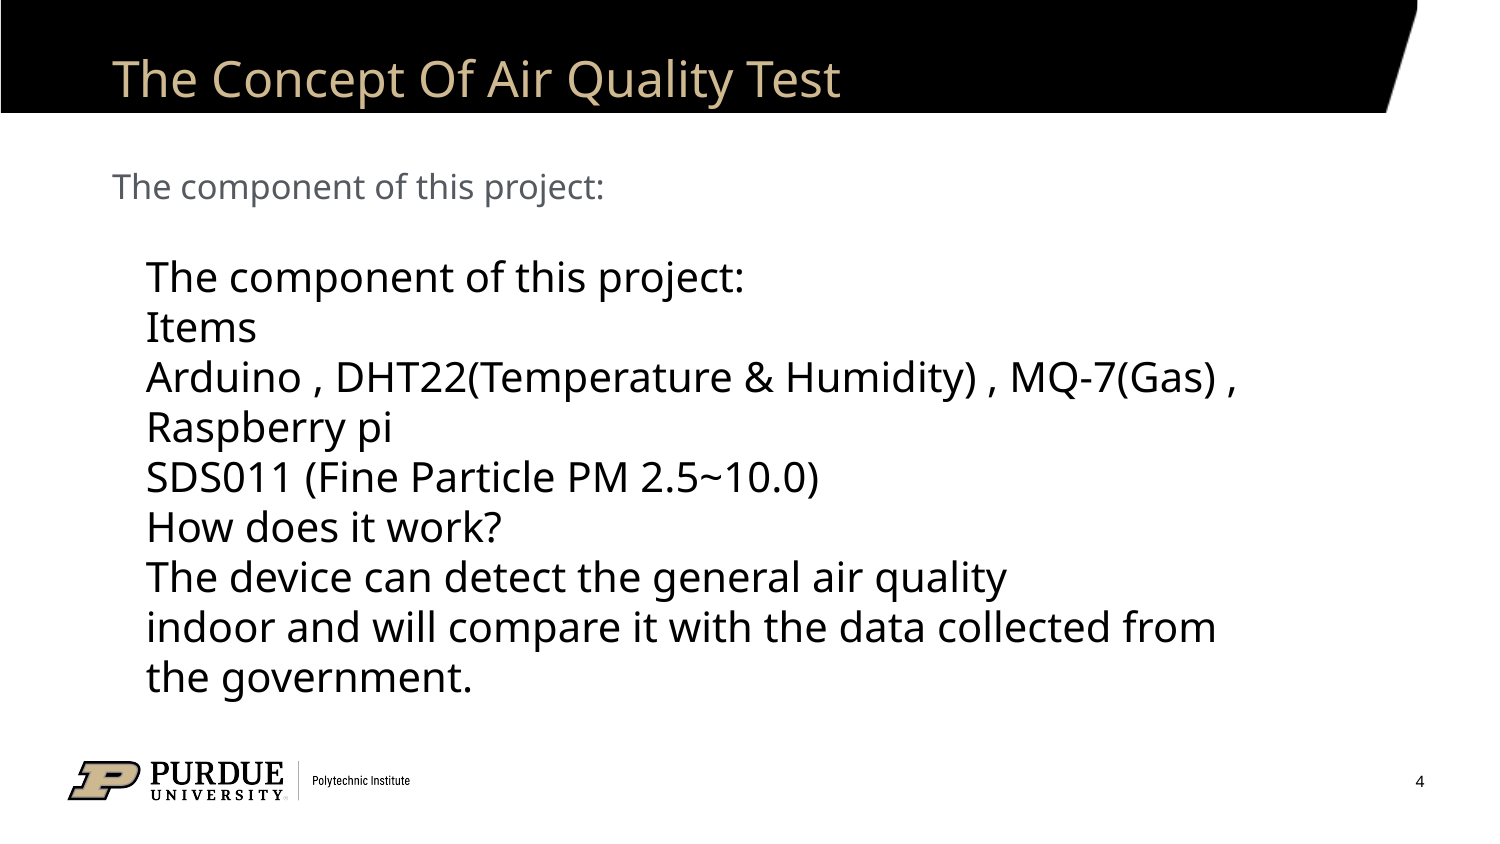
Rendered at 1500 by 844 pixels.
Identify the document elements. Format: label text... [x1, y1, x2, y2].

title The Concept Of Air Quality Test [109, 51, 1393, 120]
slide_number 4 [1390, 760, 1451, 806]
picture [67, 759, 478, 803]
list The component of this project: Items Arduino , DHT22(Temperature & Humidity) , MQ-7(Gas) , Raspberry pi SDS011 (Fine Particle PM 2.5~10.0) How does it work? The device can detect the general air quality indoor and will compare it with the data collected from the government. [112, 250, 1274, 679]
subtitle The component of this project: [112, 165, 1391, 228]
